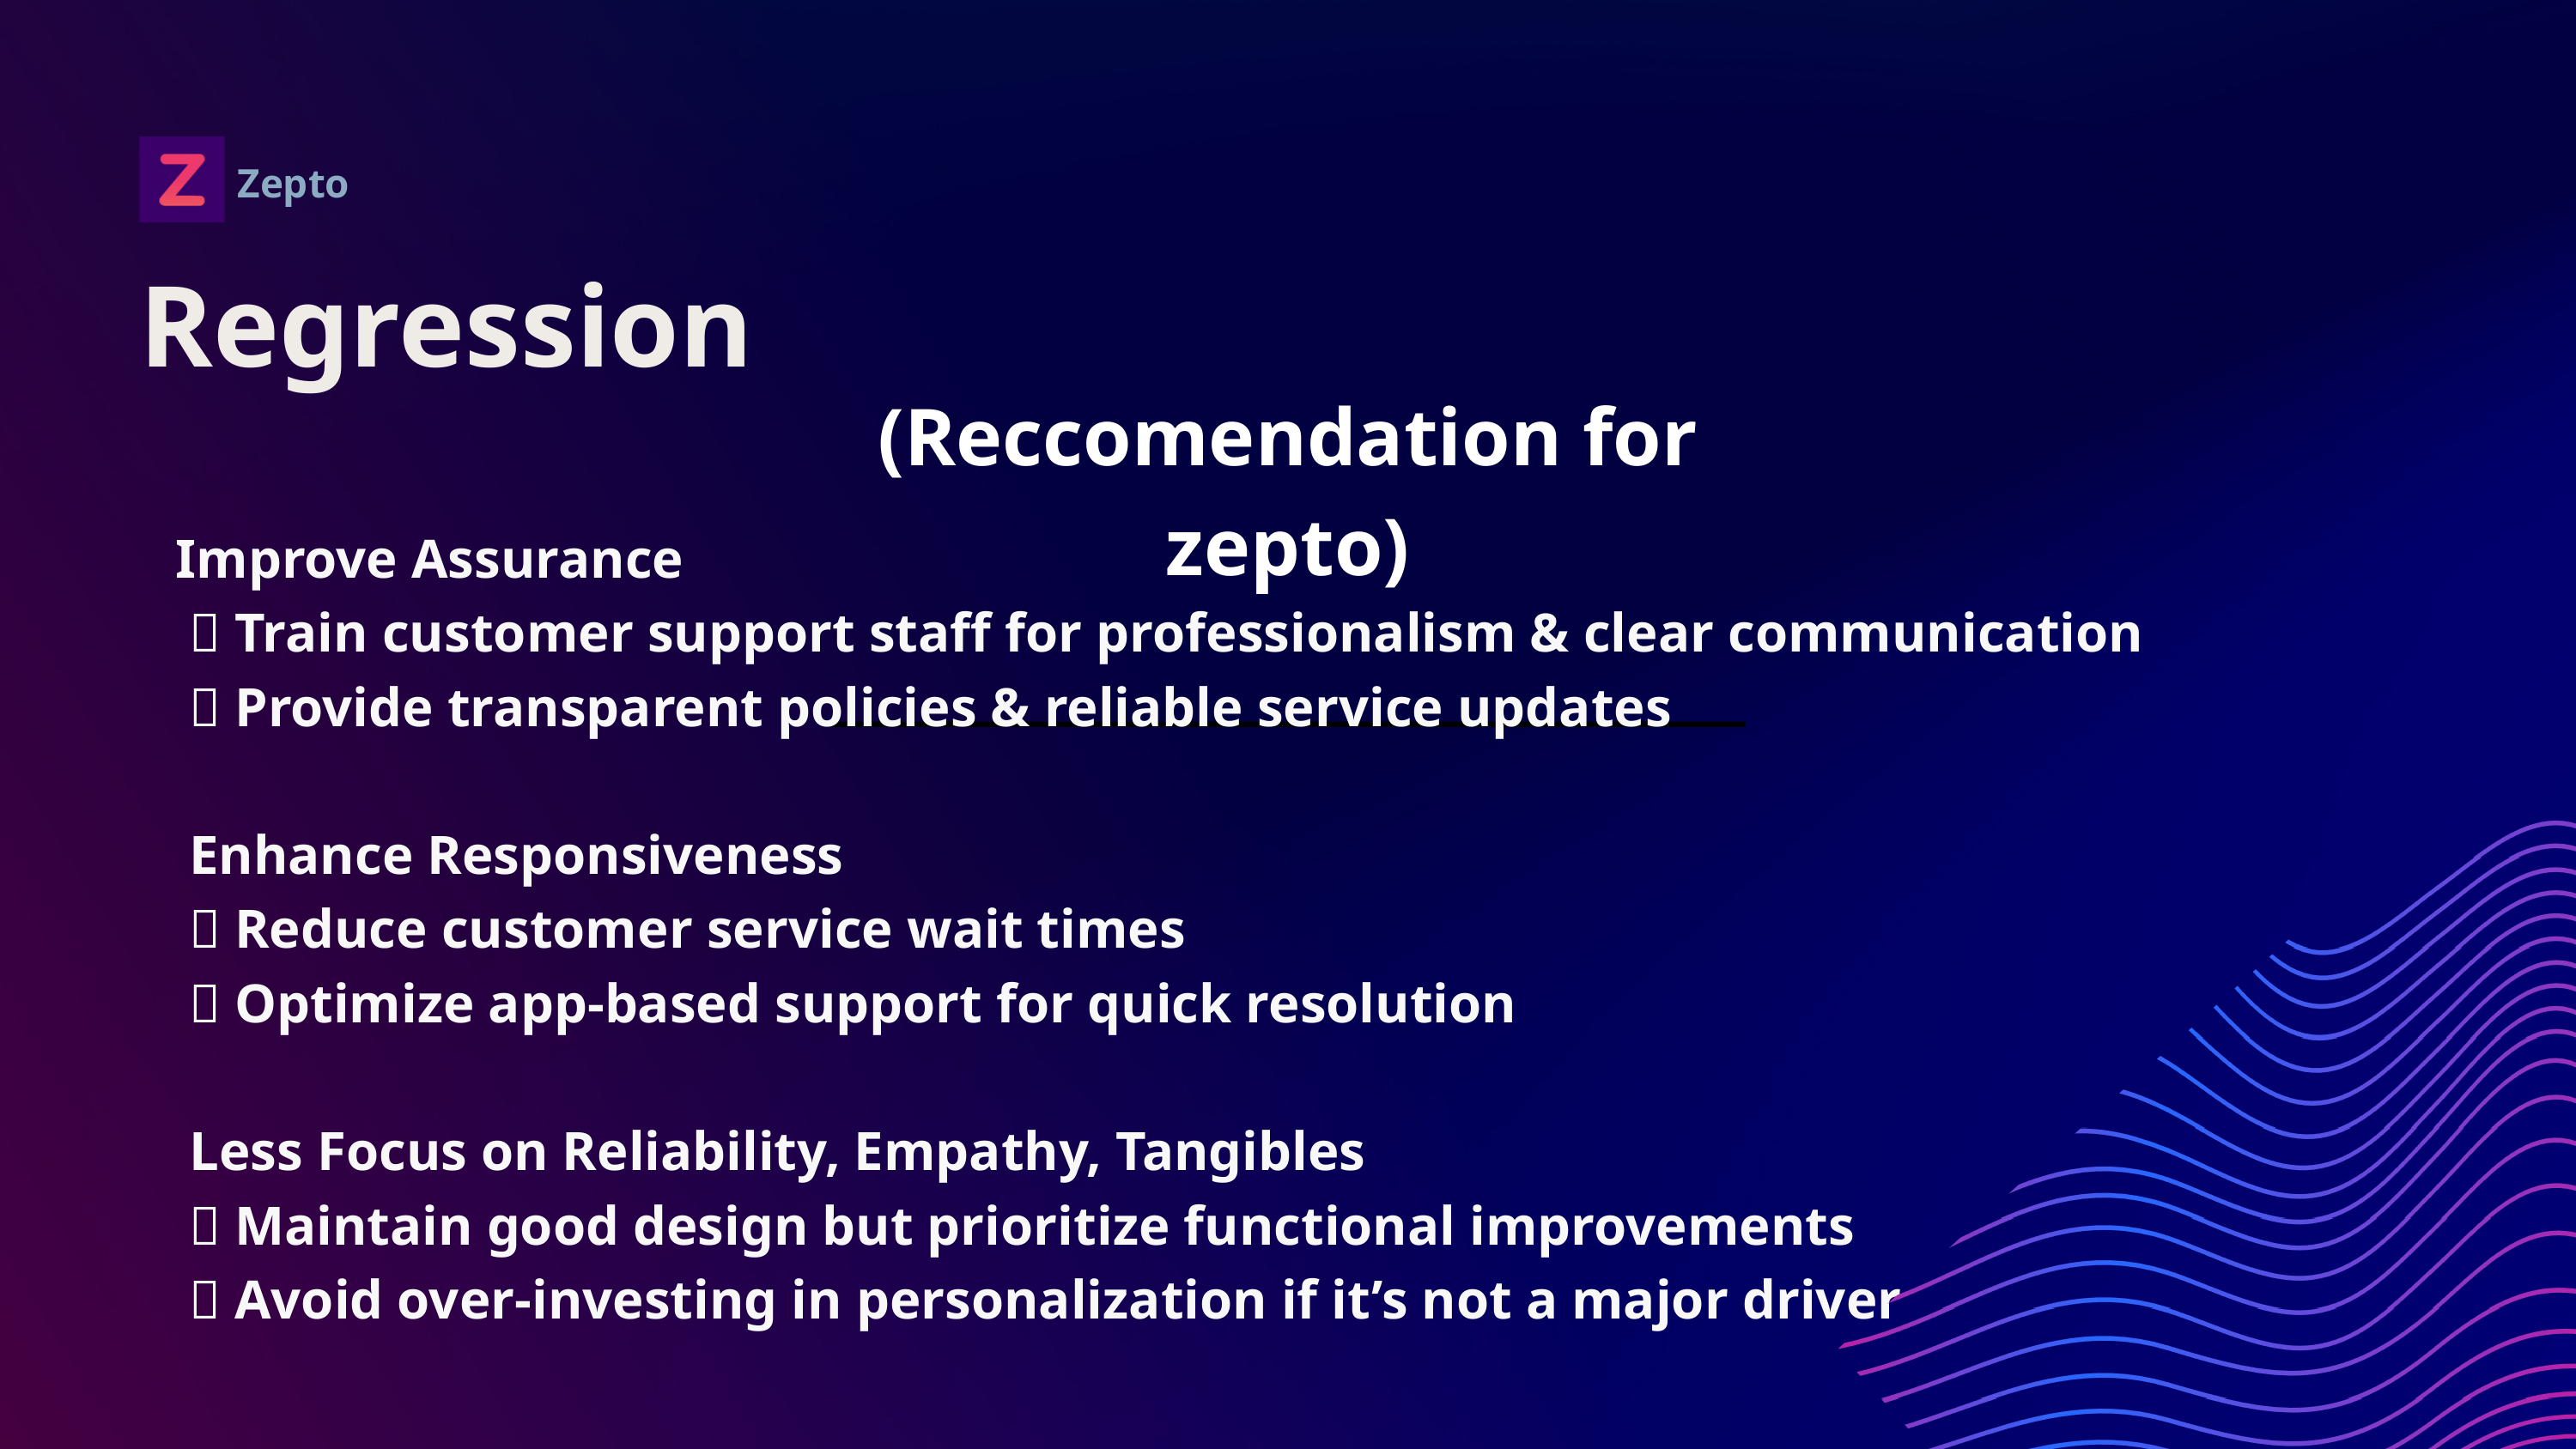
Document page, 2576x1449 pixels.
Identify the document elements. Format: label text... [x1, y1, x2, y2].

text_box [0, 0, 2576, 1449]
text_box [139, 136, 225, 222]
text_box [1837, 678, 2576, 1449]
text_box (Reccomendation for zepto) [776, 371, 1800, 514]
text_box Zepto [237, 150, 695, 206]
text_box Regression [139, 233, 754, 390]
text_box Improve Assurance 🔹 Train customer support staff for professionalism & clear communication 🔹 Provide transparent policies & reliable service updates Enhance Responsiveness 🔹 Reduce customer service wait times 🔹 Optimize app-based support for quick resolution Less Focus on Reliability, Empathy, Tangibles 🔹 Maintain good design but prioritize functional improvements 🔹 Avoid over-investing in personalization if it’s not a major driver [175, 514, 2401, 1330]
